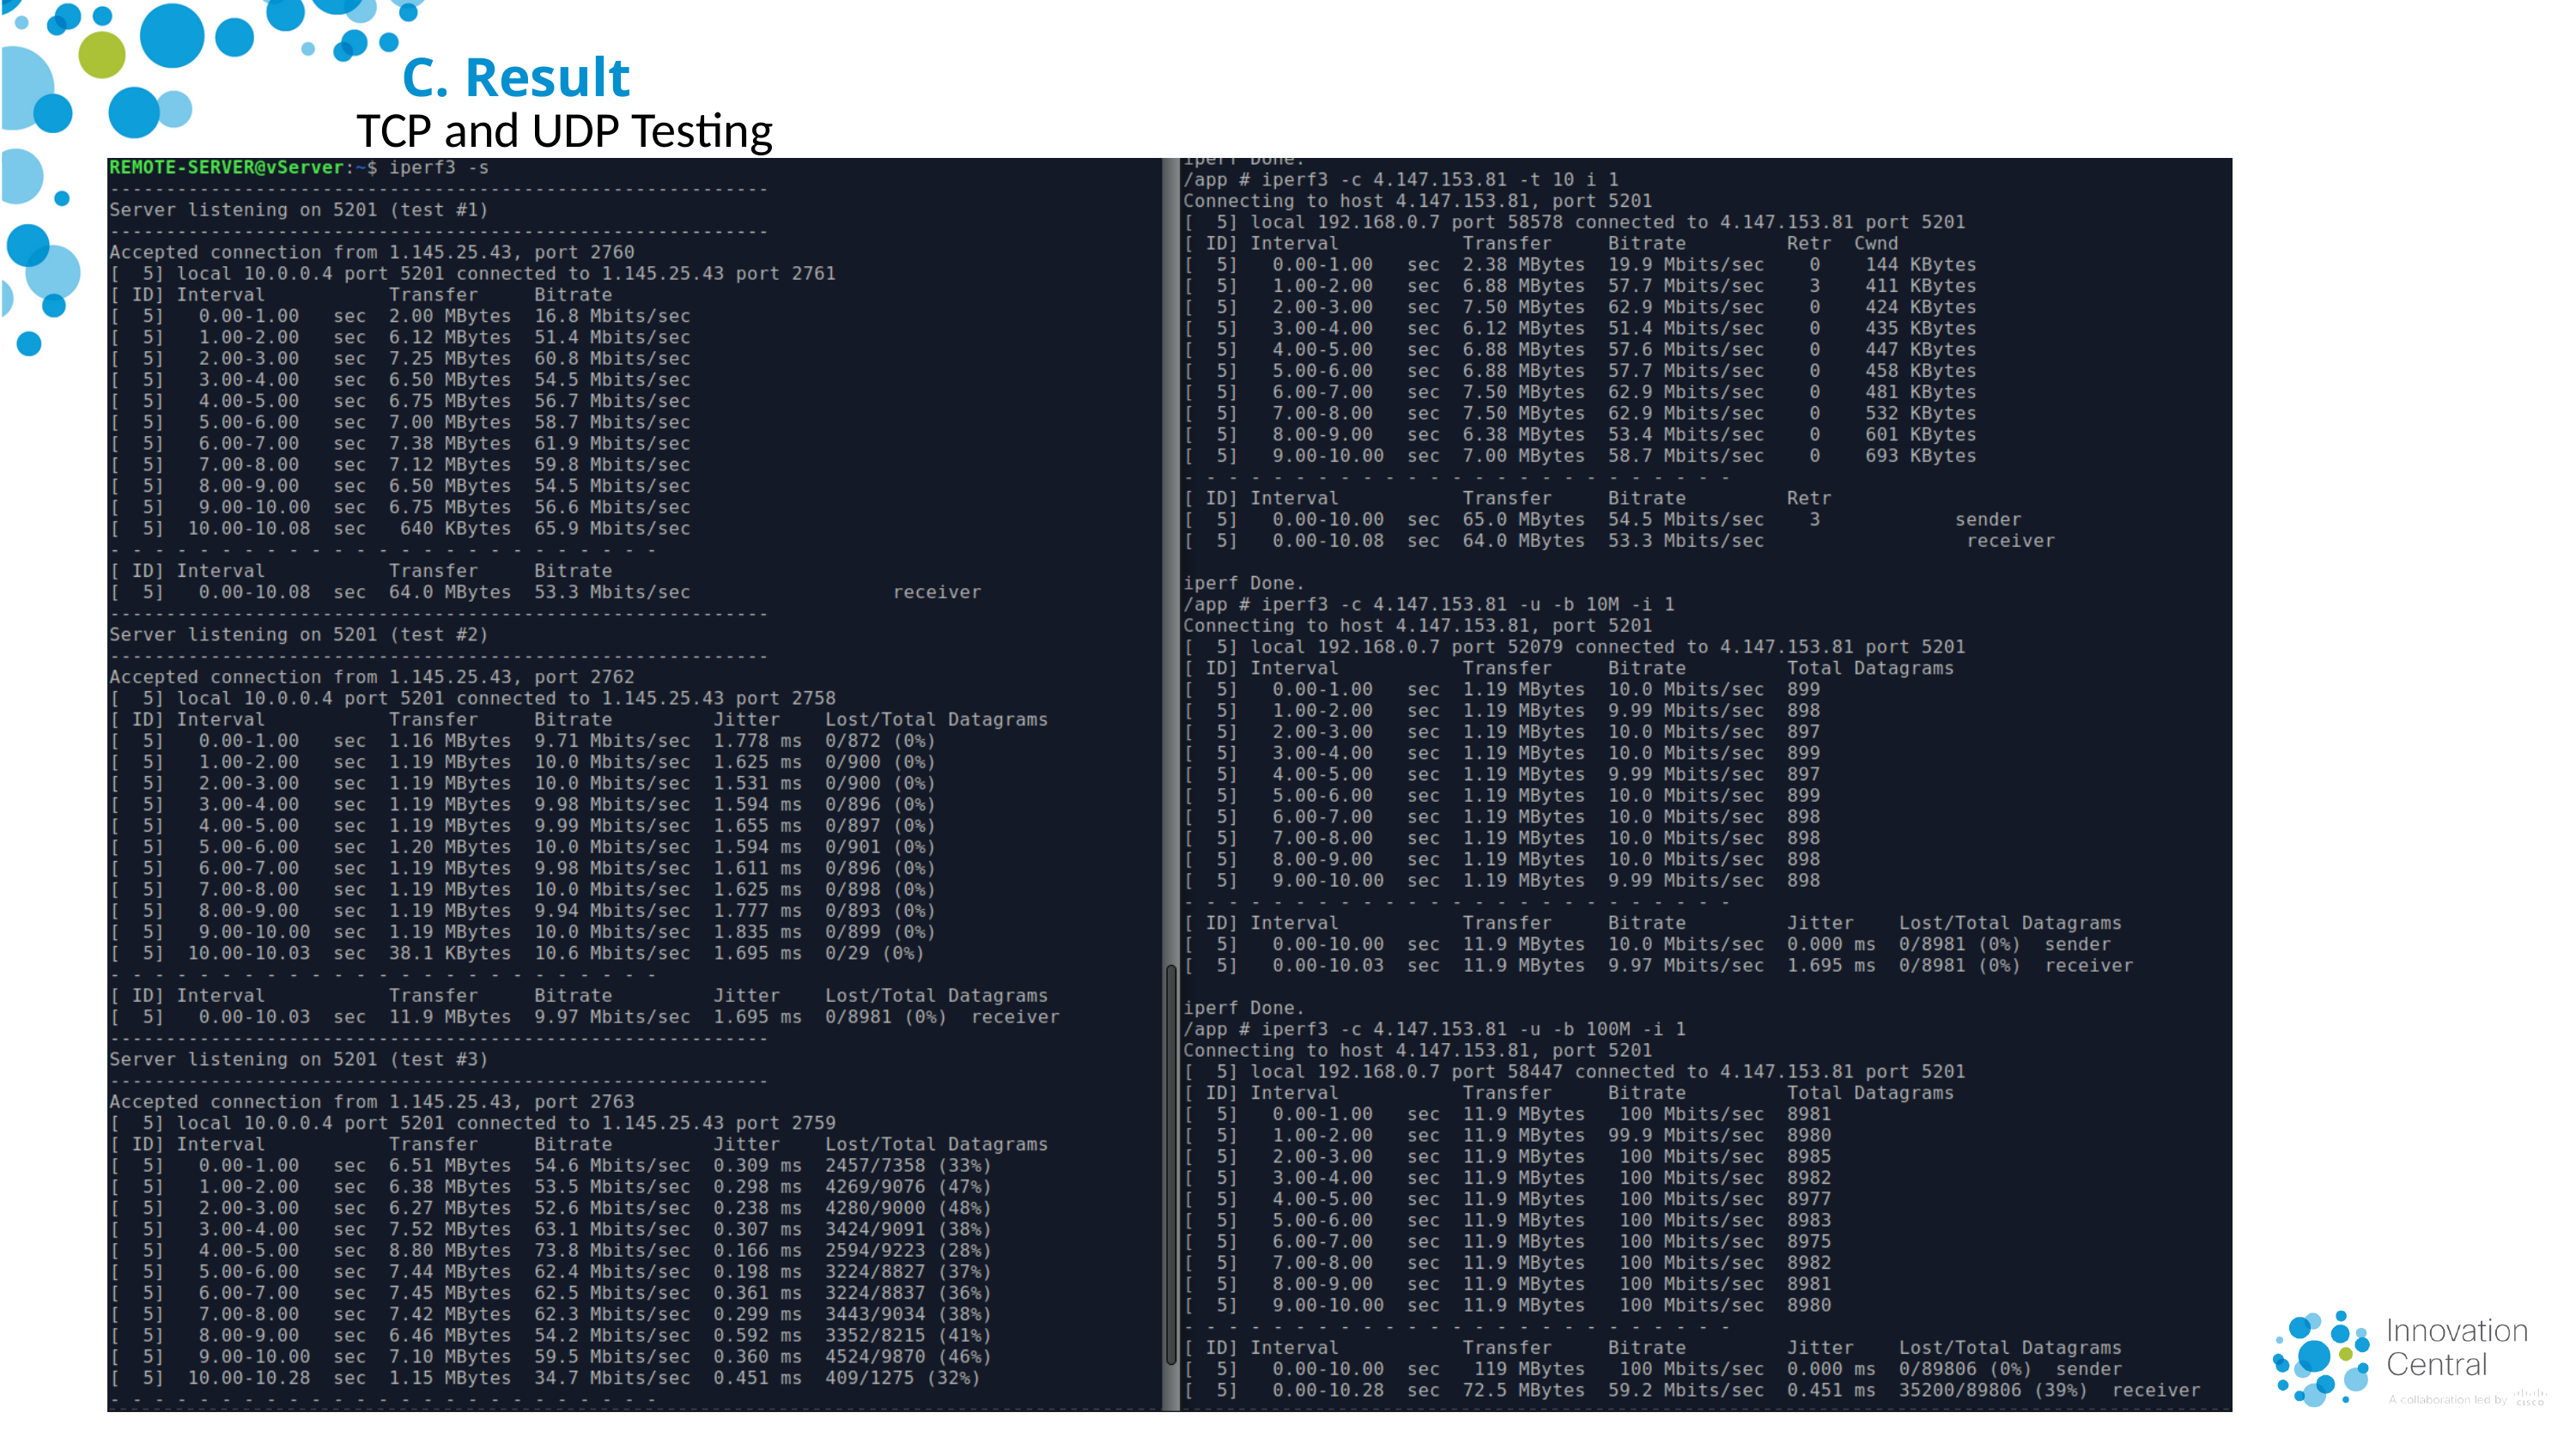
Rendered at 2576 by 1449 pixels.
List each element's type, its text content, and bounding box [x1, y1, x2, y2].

picture [106, 157, 2233, 1413]
text_box C. Result [450, 33, 957, 107]
text_box TCP and UDP Testing [450, 90, 957, 155]
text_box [2, 0, 446, 386]
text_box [2246, 1286, 2573, 1433]
